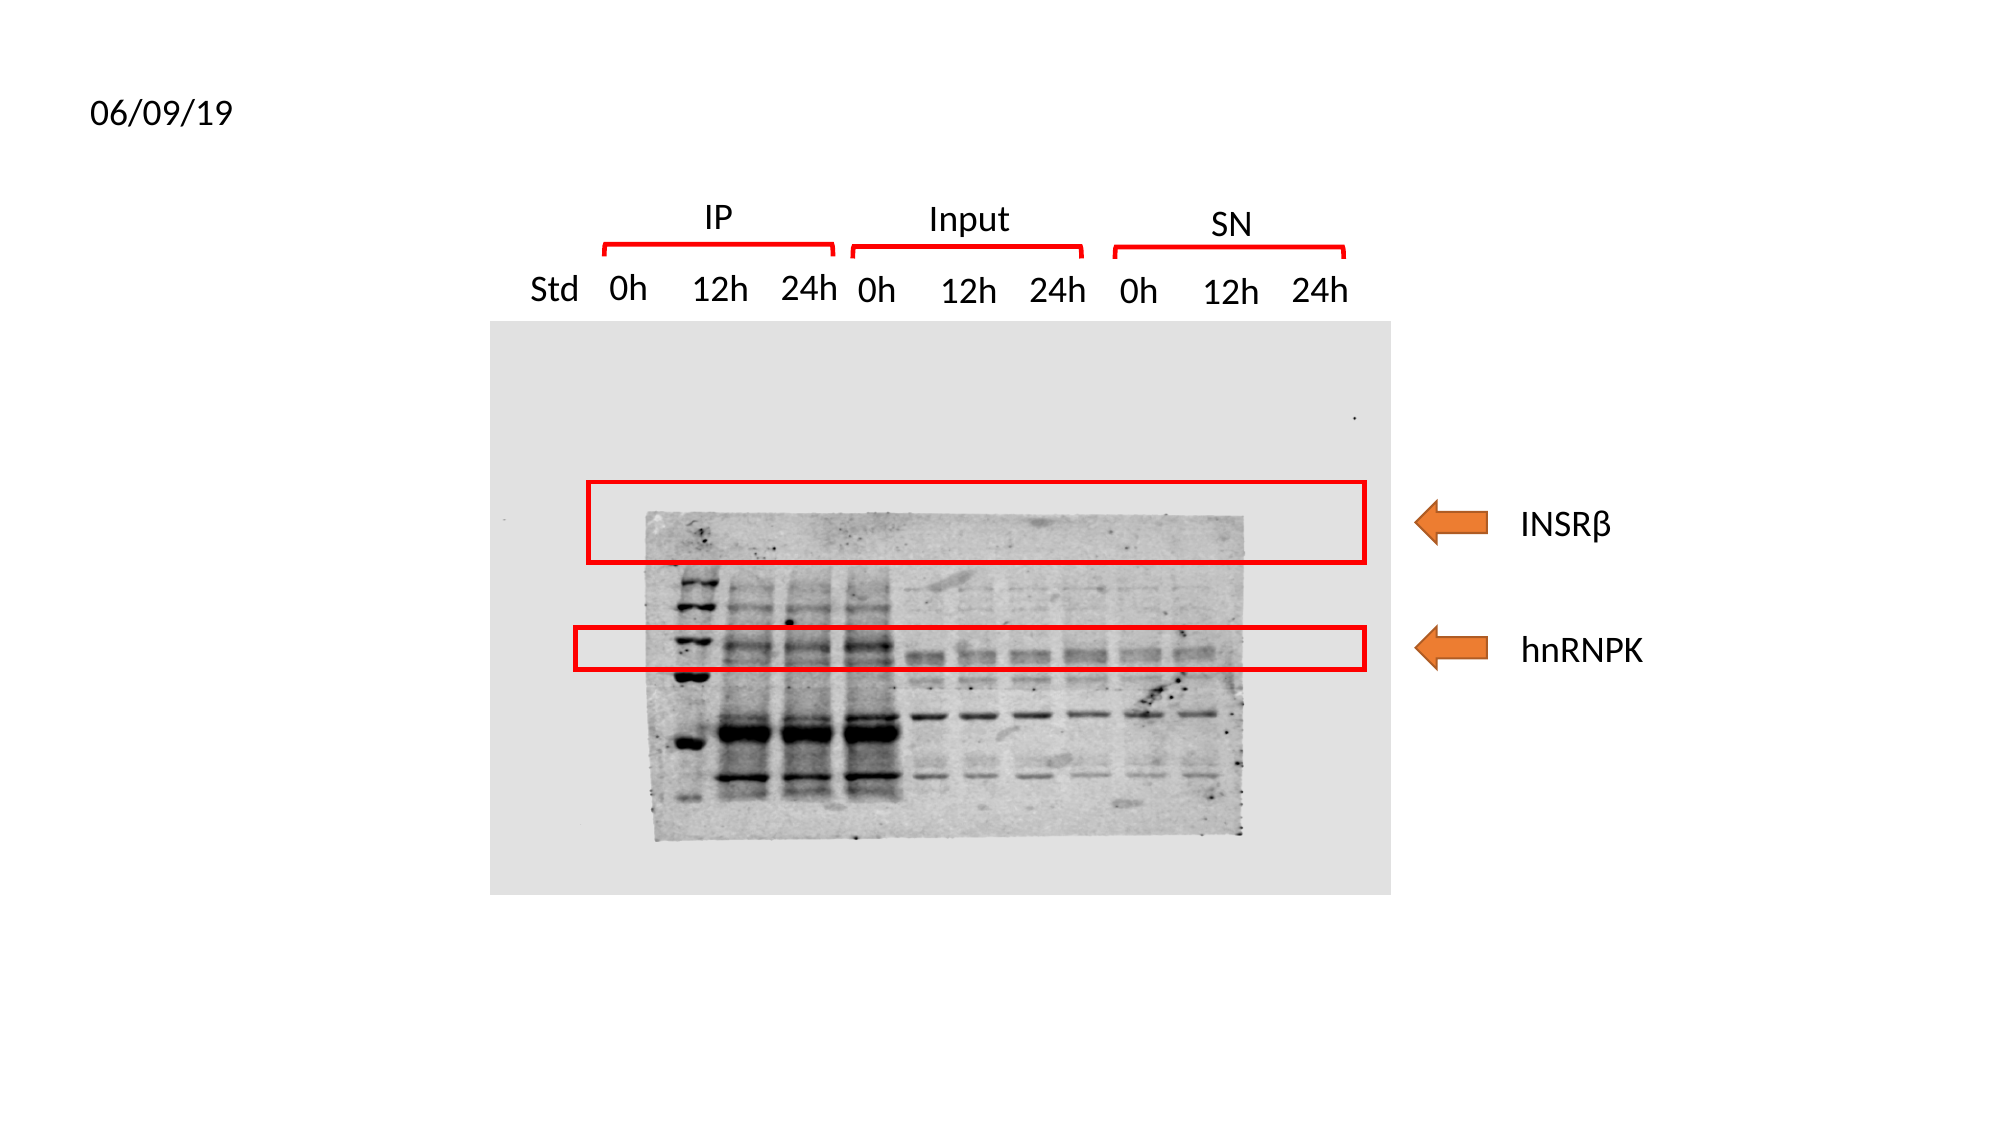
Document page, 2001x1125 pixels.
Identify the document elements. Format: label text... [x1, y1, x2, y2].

text_box [1114, 246, 1345, 259]
text_box INSRβ [1505, 492, 1627, 552]
text_box hnRNPK [1506, 617, 1659, 678]
text_box 24h [765, 255, 852, 315]
text_box IP [689, 184, 748, 244]
picture [490, 321, 1391, 895]
text_box [1414, 624, 1488, 672]
text_box [1414, 498, 1488, 546]
text_box SN [1196, 191, 1268, 251]
text_box [852, 245, 1082, 259]
text_box 0h [594, 255, 664, 316]
text_box 0h [1105, 258, 1174, 319]
text_box [603, 243, 834, 257]
text_box 12h [676, 256, 765, 317]
text_box 06/09/19 [75, 80, 249, 140]
text_box Input [914, 186, 1026, 247]
text_box 24h [1276, 257, 1365, 318]
text_box 24h [1014, 257, 1102, 318]
text_box 0h [843, 257, 912, 318]
text_box 12h [925, 258, 1013, 319]
text_box Std [515, 256, 595, 317]
text_box 12h [1187, 259, 1275, 320]
